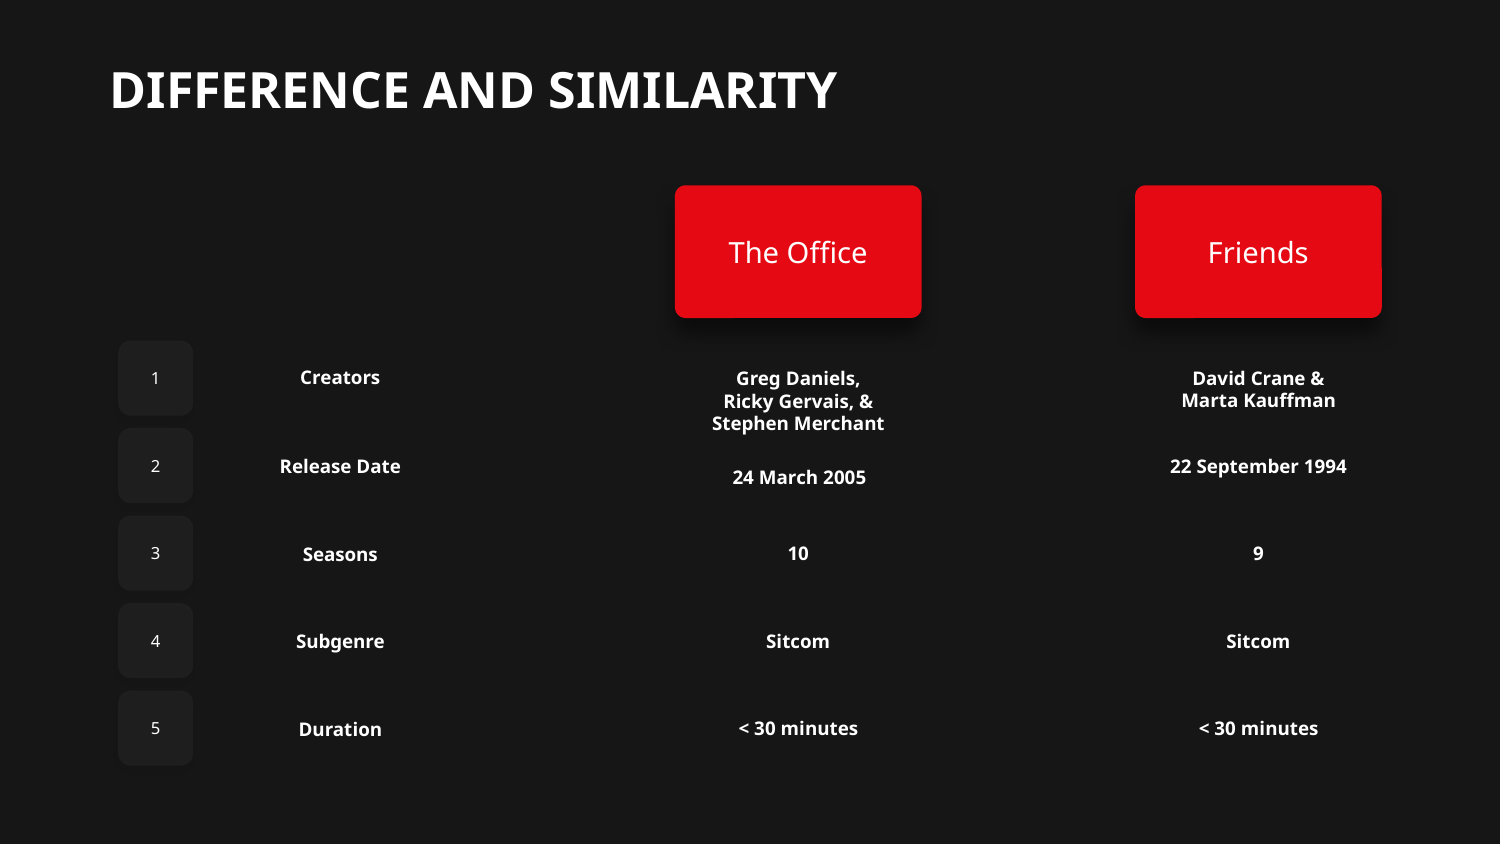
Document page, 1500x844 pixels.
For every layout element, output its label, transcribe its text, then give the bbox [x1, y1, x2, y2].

text_box < 30 minutes [697, 711, 899, 745]
text_box 24 March 2005 [698, 460, 900, 494]
text_box 3 [118, 515, 194, 591]
text_box 2 [118, 428, 194, 504]
text_box Release Date [239, 448, 441, 483]
text_box The Office [674, 207, 922, 319]
text_box [103, 169, 1393, 207]
text_box Sitcom [697, 623, 899, 658]
text_box Seasons [239, 536, 441, 571]
text_box Greg Daniels, Ricky Gervais, & Stephen Merchant [697, 361, 899, 440]
text_box 9 [1157, 536, 1360, 570]
text_box 5 [118, 690, 194, 766]
text_box Duration [239, 712, 441, 746]
text_box Friends [1135, 207, 1382, 319]
text_box DIFFERENCE AND SIMILARITY [98, 53, 856, 125]
text_box 4 [118, 603, 194, 679]
text_box Creators [239, 360, 441, 395]
text_box Subgenre [239, 624, 441, 659]
text_box 10 [697, 536, 899, 570]
text_box 1 [118, 340, 194, 416]
text_box < 30 minutes [1157, 711, 1360, 745]
text_box David Crane & Marta Kauffman [1157, 361, 1360, 418]
text_box Sitcom [1157, 623, 1360, 658]
text_box 22 September 1994 [1139, 448, 1378, 483]
